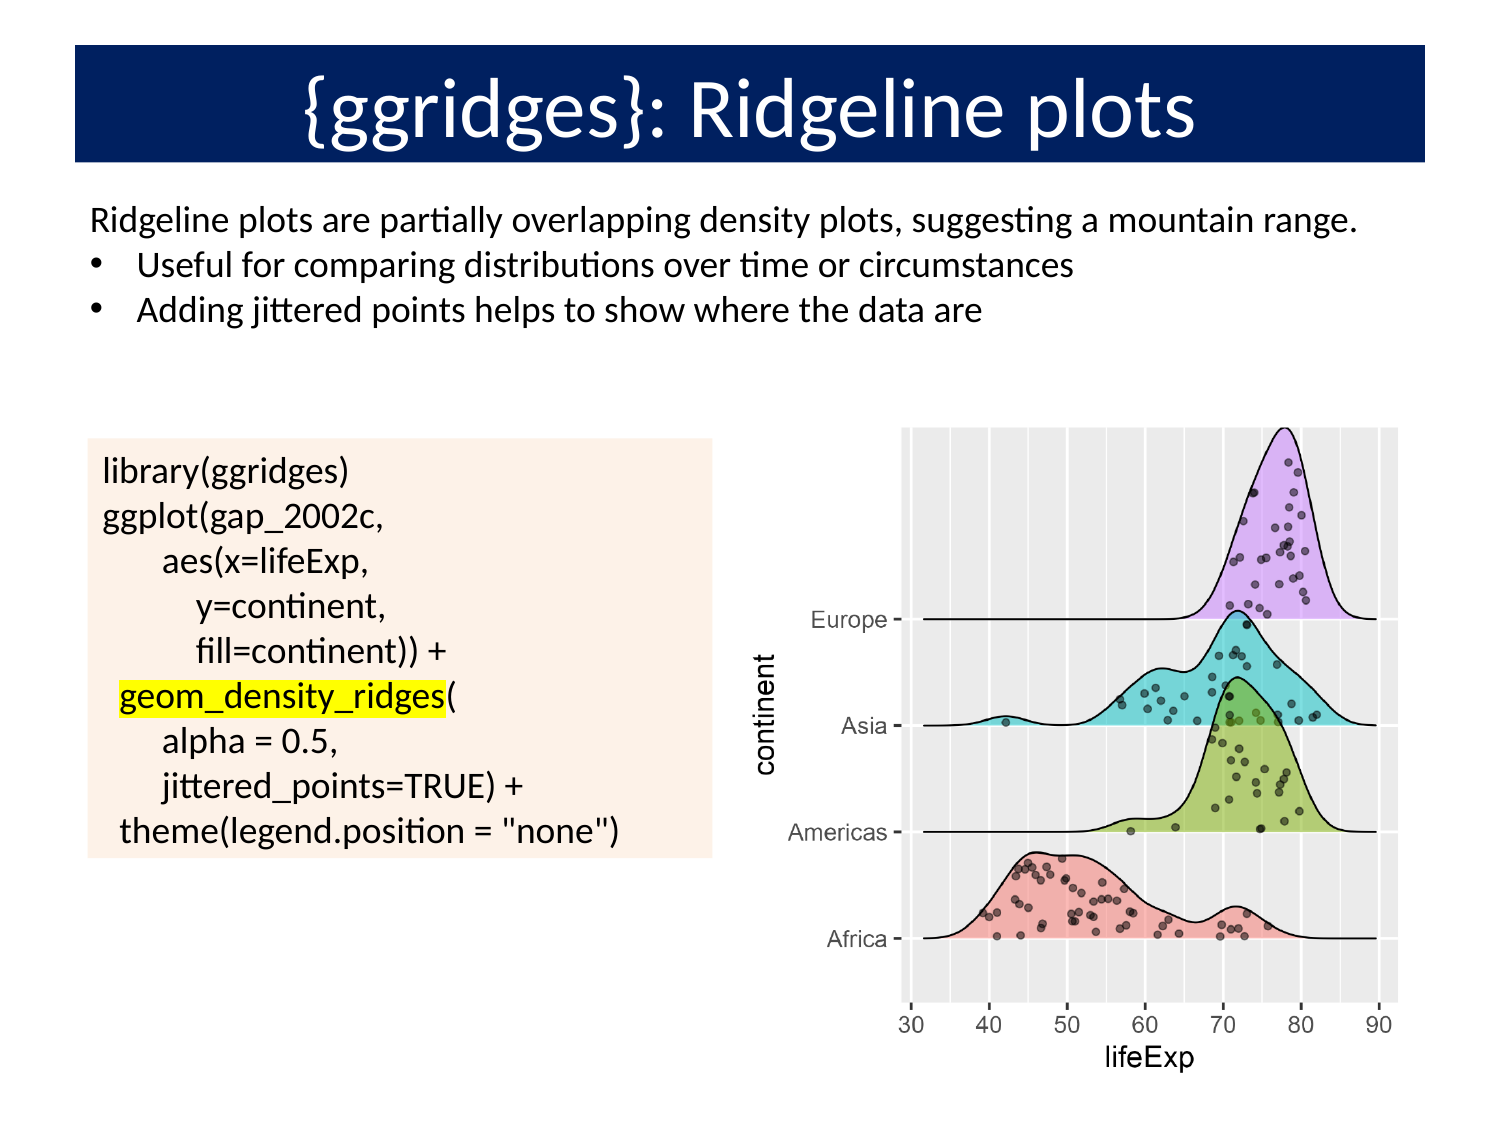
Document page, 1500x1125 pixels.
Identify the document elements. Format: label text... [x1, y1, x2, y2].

slide_number 22 [1074, 1042, 1425, 1103]
text_box Ridgeline plots are partially overlapping density plots, suggesting a mountain range. Useful for comparing distributions over time or circumstances Adding jittered points helps to show where the data are [74, 187, 1425, 338]
picture [737, 412, 1413, 1088]
title {ggridges}: Ridgeline plots [75, 45, 1425, 163]
text_box library(ggridges) ggplot(gap_2002c, aes(x=lifeExp, y=continent, fill=continent)) + geom_density_ridges( alpha = 0.5, jittered_points=TRUE) + theme(legend.position = "none") [87, 438, 713, 859]
